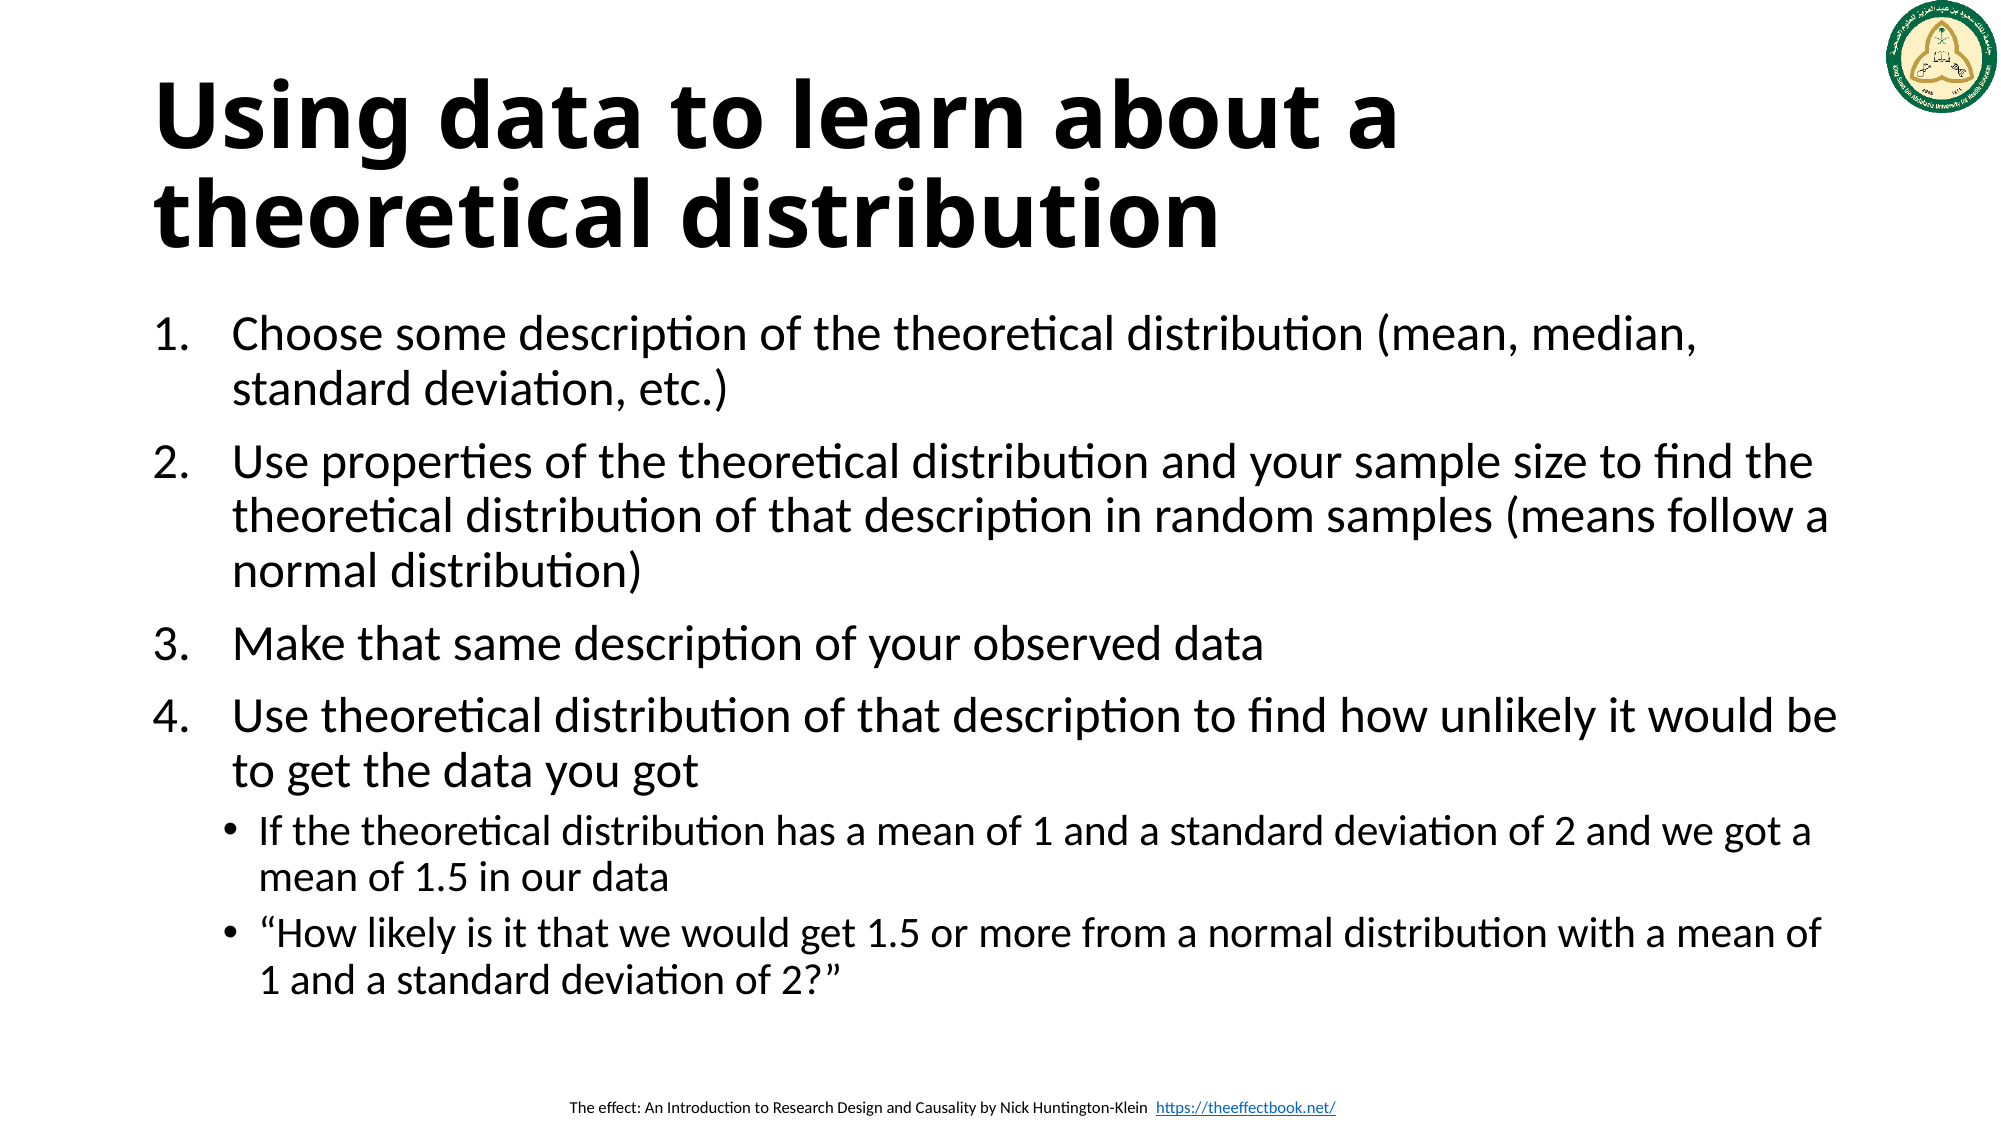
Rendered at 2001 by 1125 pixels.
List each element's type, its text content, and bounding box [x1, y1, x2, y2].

picture [1886, 0, 1997, 113]
title Using data to learn about a theoretical distribution [137, 59, 1863, 278]
text_box The effect: An Introduction to Research Design and Causality by Nick Huntington-Klein https://theeffectbook.net/ [82, 1089, 1827, 1125]
list Choose some description of the theoretical distribution (mean, median, standard deviation, etc.) Use properties of the theoretical distribution and your sample size to find the theoretical distribution of that description in random samples (means follow a normal distribution) Make that same description of your observed data Use theoretical distribution of that description to find how unlikely it would be to get the data you got If the theoretical distribution has a mean of 1 and a standard deviation of 2 and we got a mean of 1.5 in our data “How likely is it that we would get 1.5 or more from a normal distribution with a mean of 1 and a standard deviation of 2?” [137, 299, 1863, 1014]
